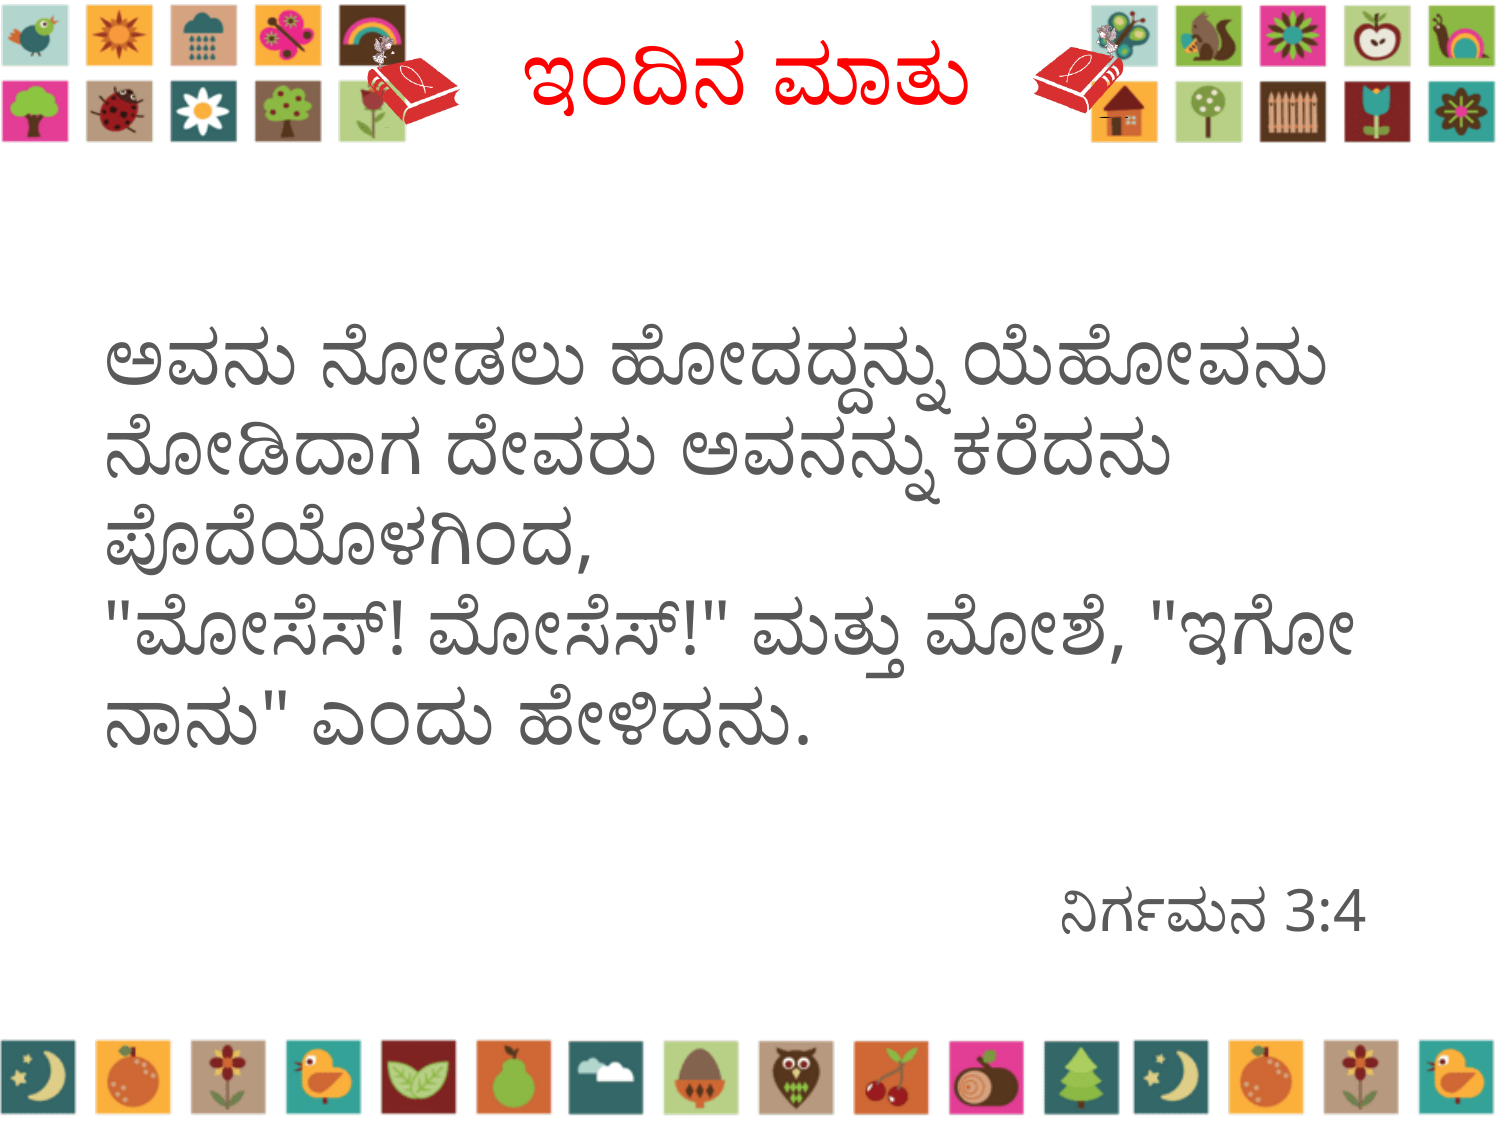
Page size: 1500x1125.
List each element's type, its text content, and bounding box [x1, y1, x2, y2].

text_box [0, 1028, 1500, 1118]
picture [0, 3, 492, 150]
text_box ಇಂದಿನ ಮಾತು [425, 13, 1077, 129]
text_box ನಿರ್ಗಮನ 3:4 [749, 865, 1382, 951]
text_box ಅವನು ನೋಡಲು ಹೋದದ್ದನ್ನು ಯೆಹೋವನು ನೋಡಿದಾಗ ದೇವರು ಅವನನ್ನು ಕರೆದನು ಪೊದೆಯೊಳಗಿಂದ, "ಮೋಸೆಸ್! ಮೋಸೆಸ್!" ಮತ್ತು ಮೋಶೆ, "ಇಗೋ ನಾನು" ಎಂದು ಹೇಳಿದನು. [88, 302, 1436, 858]
picture [1001, 3, 1500, 150]
